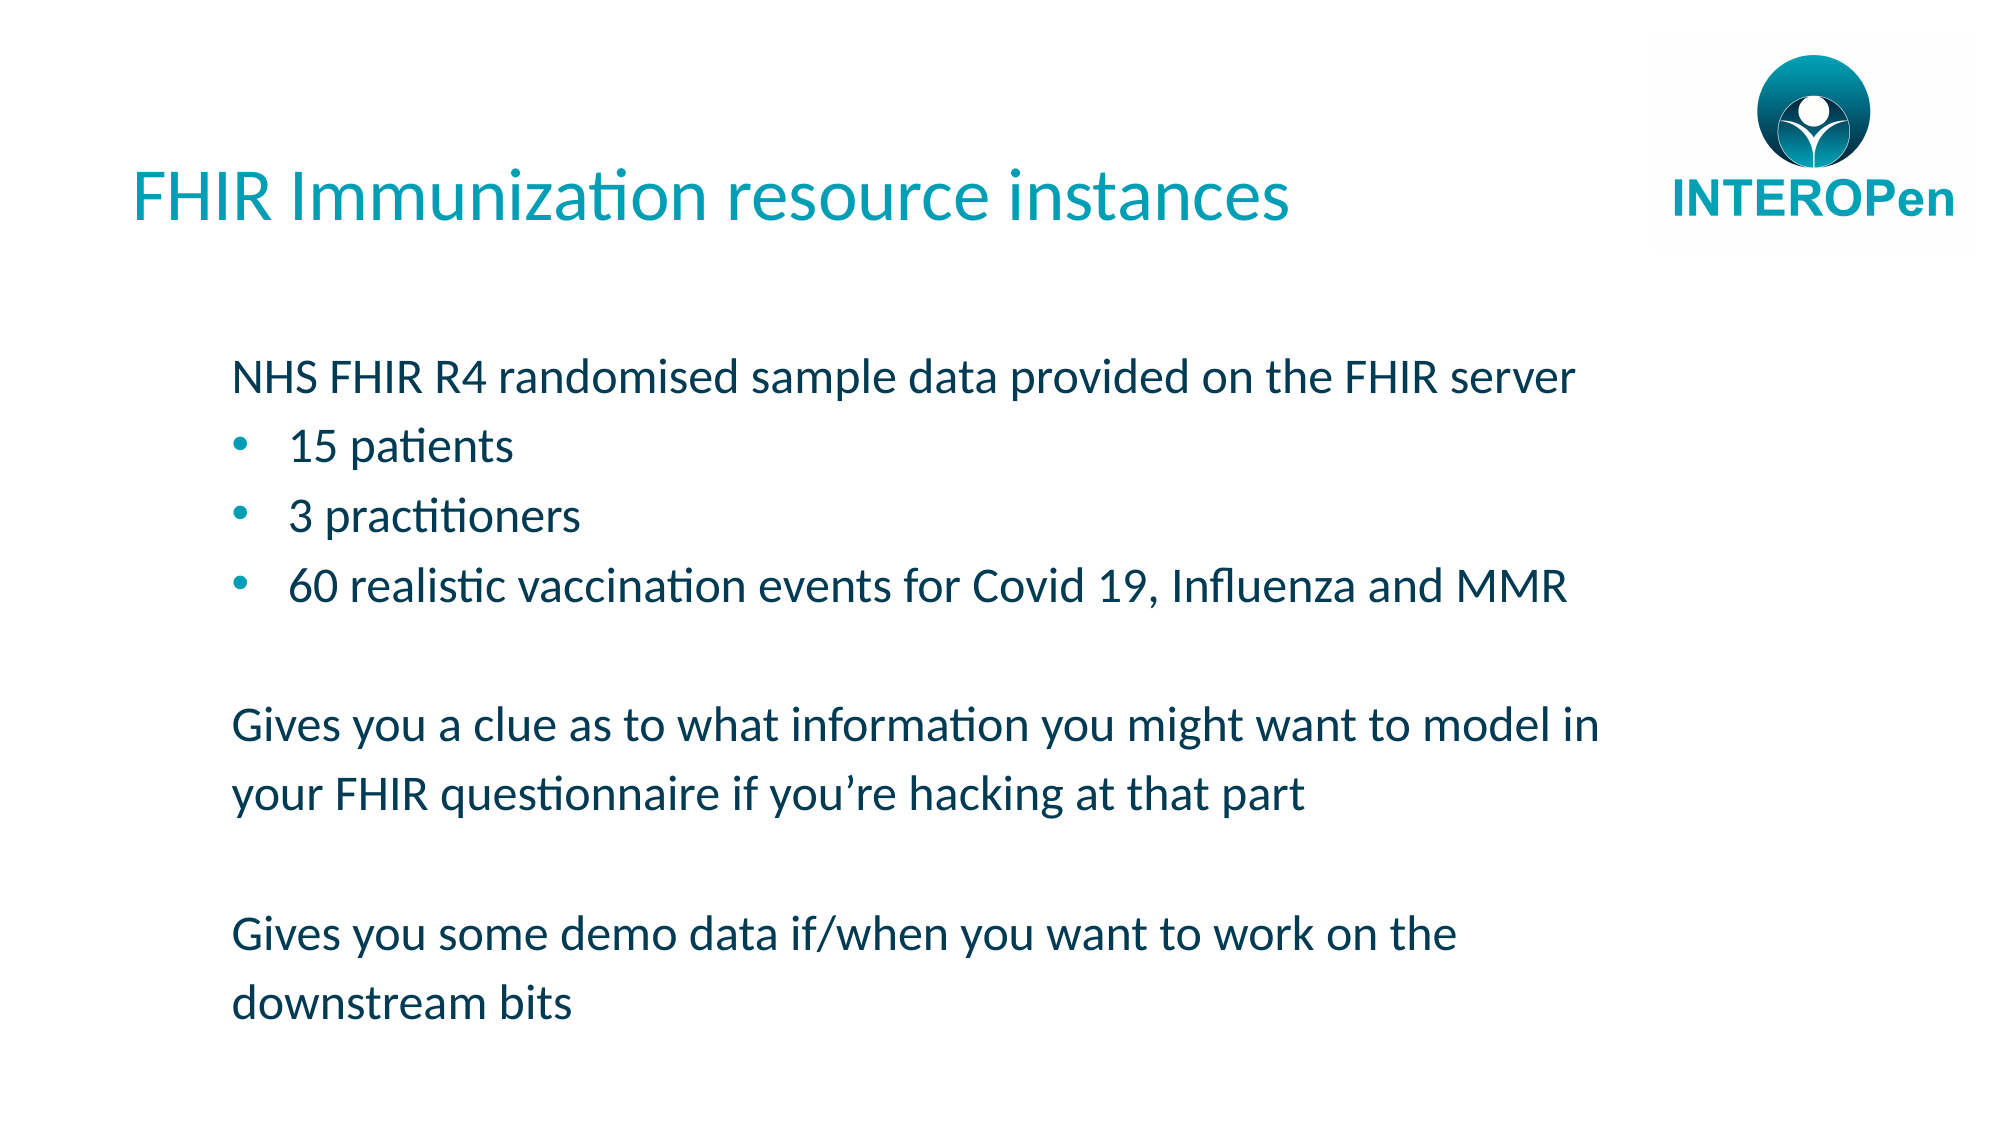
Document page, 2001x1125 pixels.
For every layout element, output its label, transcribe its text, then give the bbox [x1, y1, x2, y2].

picture [1654, 32, 1973, 250]
list NHS FHIR R4 randomised sample data provided on the FHIR server 15 patients 3 practitioners 60 realistic vaccination events for Covid 19, Influenza and MMR Gives you a clue as to what information you might want to model in your FHIR questionnaire if you’re hacking at that part Gives you some demo data if/when you want to work on the downstream bits [179, 326, 1621, 988]
title FHIR Immunization resource instances [117, 138, 1621, 250]
